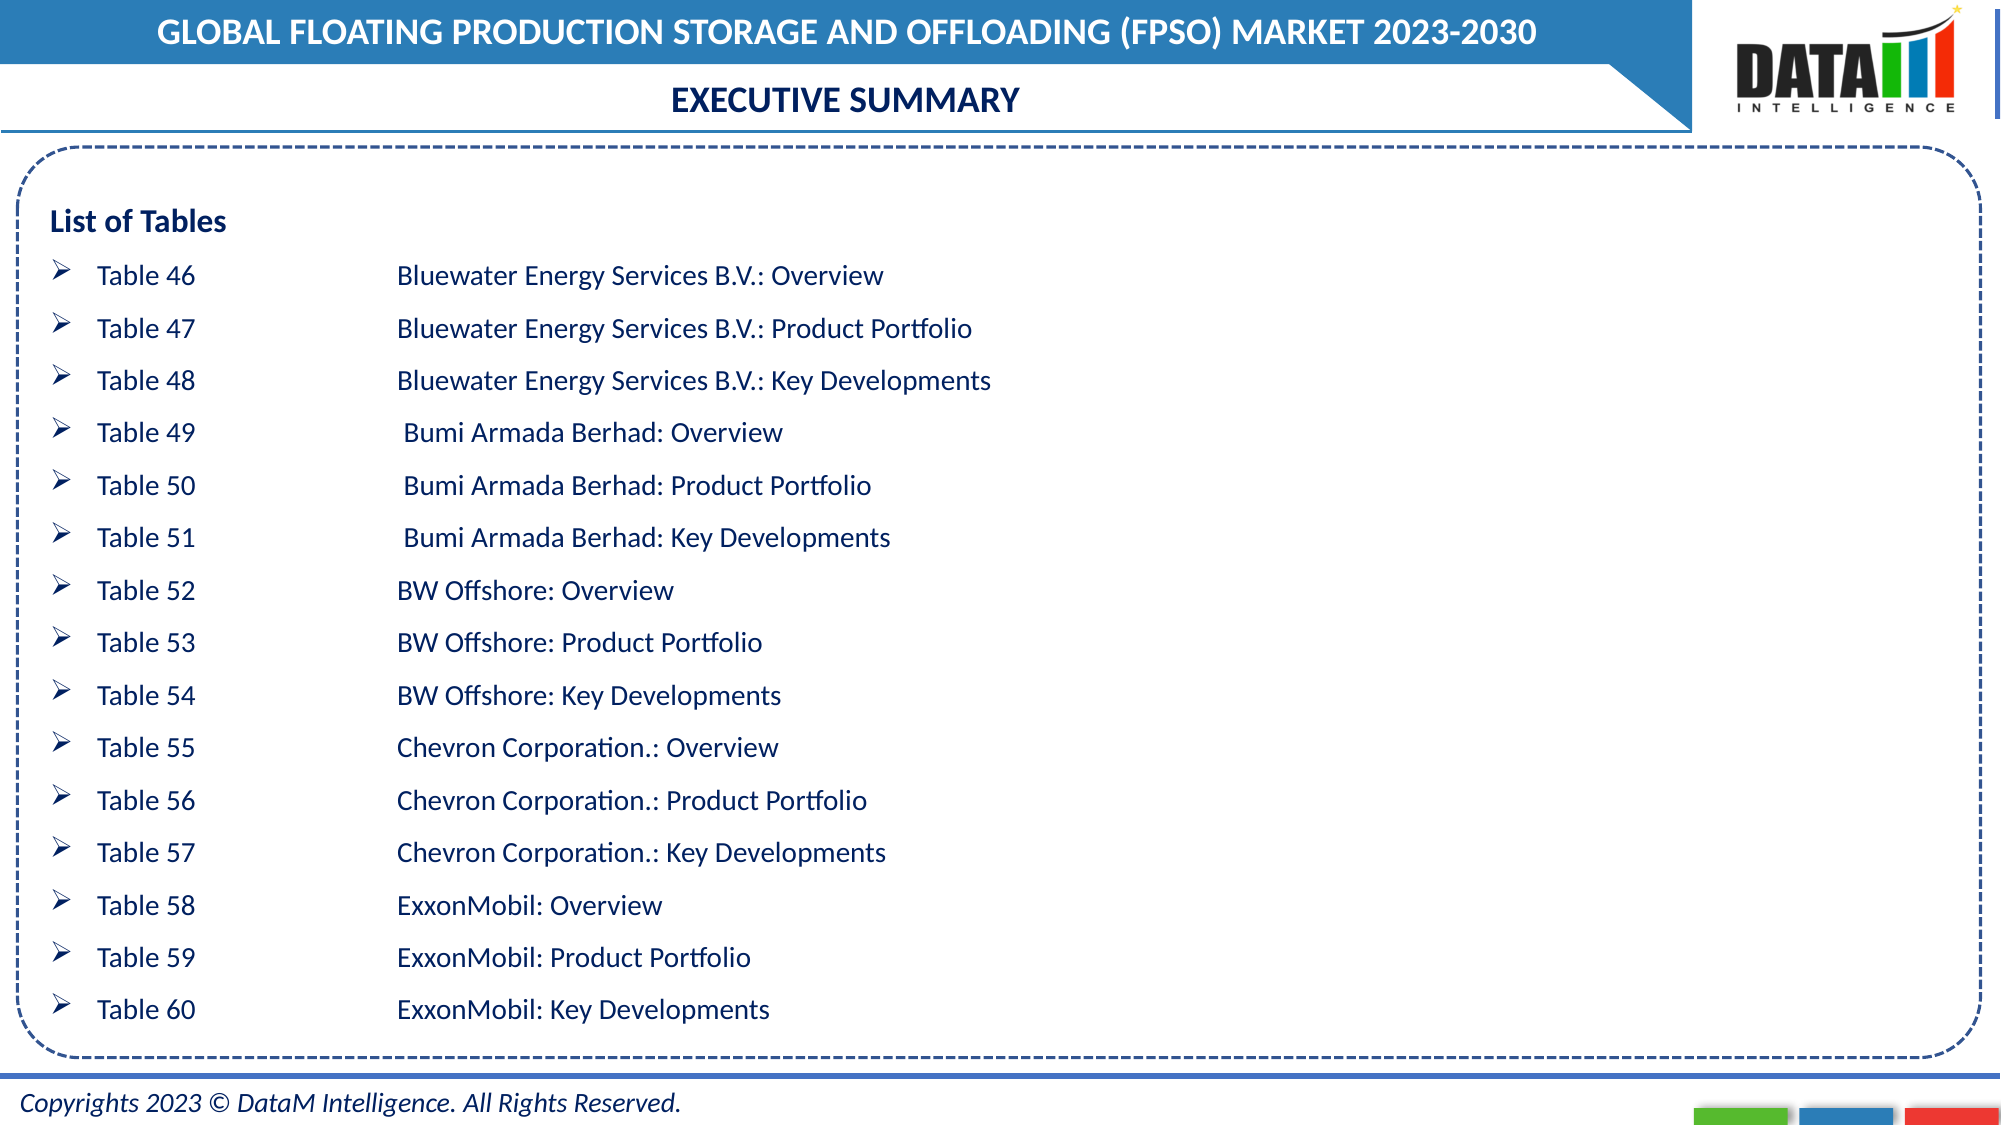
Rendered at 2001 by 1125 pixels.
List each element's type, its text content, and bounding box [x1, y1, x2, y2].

text_box EXECUTIVE SUMMARY [0, 67, 1691, 127]
text_box List of Tables Table 46 Bluewater Energy Services B.V.: Overview Table 47 Bluewater Energy Services B.V.: Product Portfolio Table 48 Bluewater Energy Services B.V.: Key Developments Table 49 Bumi Armada Berhad: Overview Table 50 Bumi Armada Berhad: Product Portfolio Table 51 Bumi Armada Berhad: Key Developments Table 52 BW Offshore: Overview Table 53 BW Offshore: Product Portfolio Table 54 BW Offshore: Key Developments Table 55 Chevron Corporation.: Overview Table 56 Chevron Corporation.: Product Portfolio Table 57 Chevron Corporation.: Key Developments Table 58 ExxonMobil: Overview Table 59 ExxonMobil: Product Portfolio Table 60 ExxonMobil: Key Developments [16, 146, 1982, 1059]
picture [1716, 0, 1976, 120]
